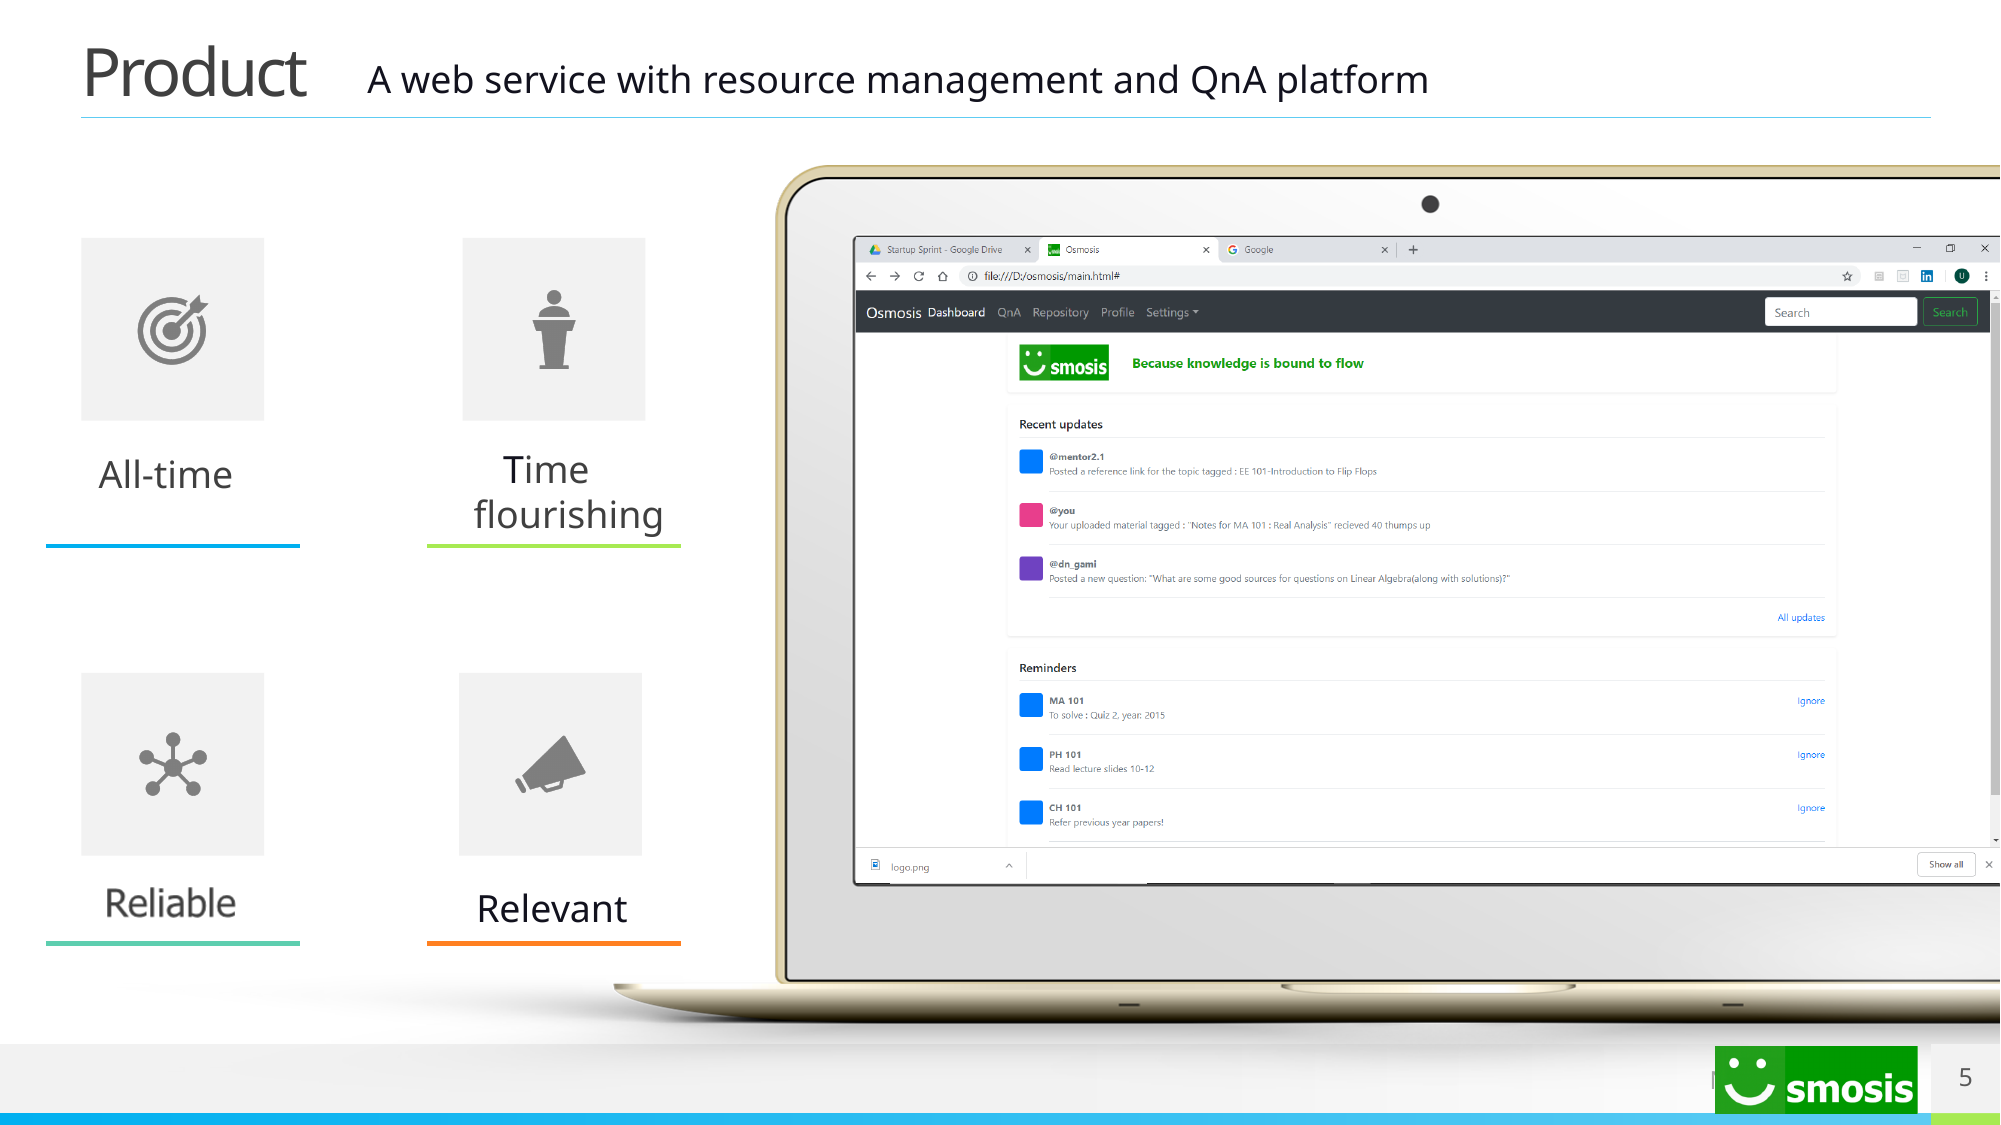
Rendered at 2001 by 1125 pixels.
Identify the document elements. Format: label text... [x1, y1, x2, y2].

text_box Product [81, 39, 898, 105]
text_box [80, 672, 265, 857]
text_box [462, 237, 647, 422]
slide_number 5 [1931, 1044, 2000, 1114]
text_box All-time [25, 443, 321, 503]
picture [130, 287, 216, 372]
list A web service with resource management and QnA platform [367, 55, 1492, 94]
text_box [458, 672, 643, 857]
text_box [80, 237, 265, 422]
text_box Time flourishing [459, 439, 755, 499]
picture [130, 721, 216, 807]
text_box Relevant [403, 878, 699, 938]
picture [22, 165, 2000, 1114]
